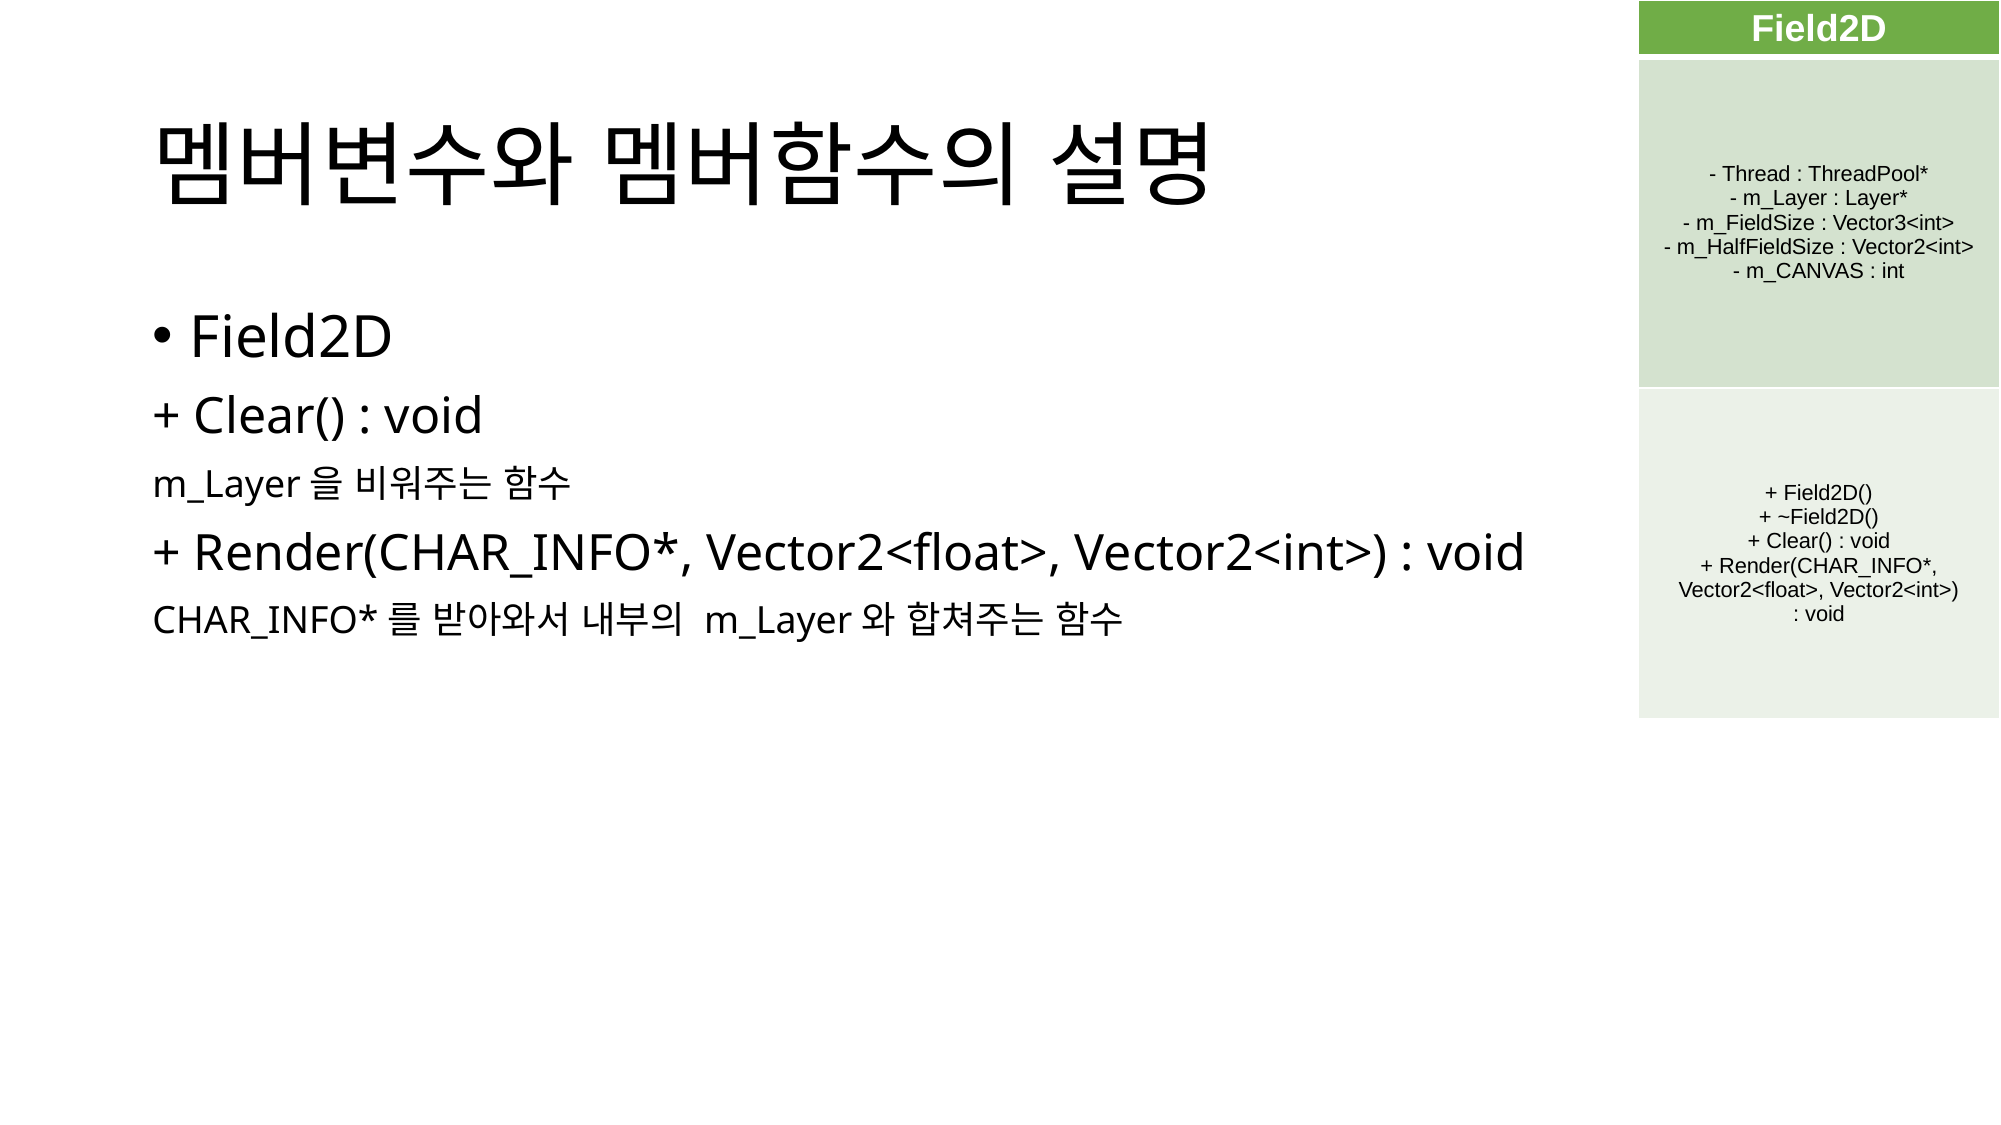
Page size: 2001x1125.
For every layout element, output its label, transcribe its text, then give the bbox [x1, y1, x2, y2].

title 멤버변수와 멤버함수의 설명 [137, 59, 1637, 278]
table_cell - Thread : ThreadPool* - m_Layer : Layer* - m_FieldSize : Vector3<int> - m_HalfFieldSize : Vector2<int> - m_CANVAS : int [1639, 60, 1999, 387]
table_header Field2D [1639, 1, 1999, 54]
table_cell + Field2D() + ~Field2D() + Clear() : void + Render(CHAR_INFO*, Vector2<float>, Vector2<int>) : void [1639, 389, 1999, 718]
list Field2D + Clear() : void m_Layer을 비워주는 함수 + Render(CHAR_INFO*, Vector2<float>, Vector2<int>) : void CHAR_INFO*를 받아와서 내부의 m_Layer와 합쳐주는 함수 [137, 299, 1863, 1014]
